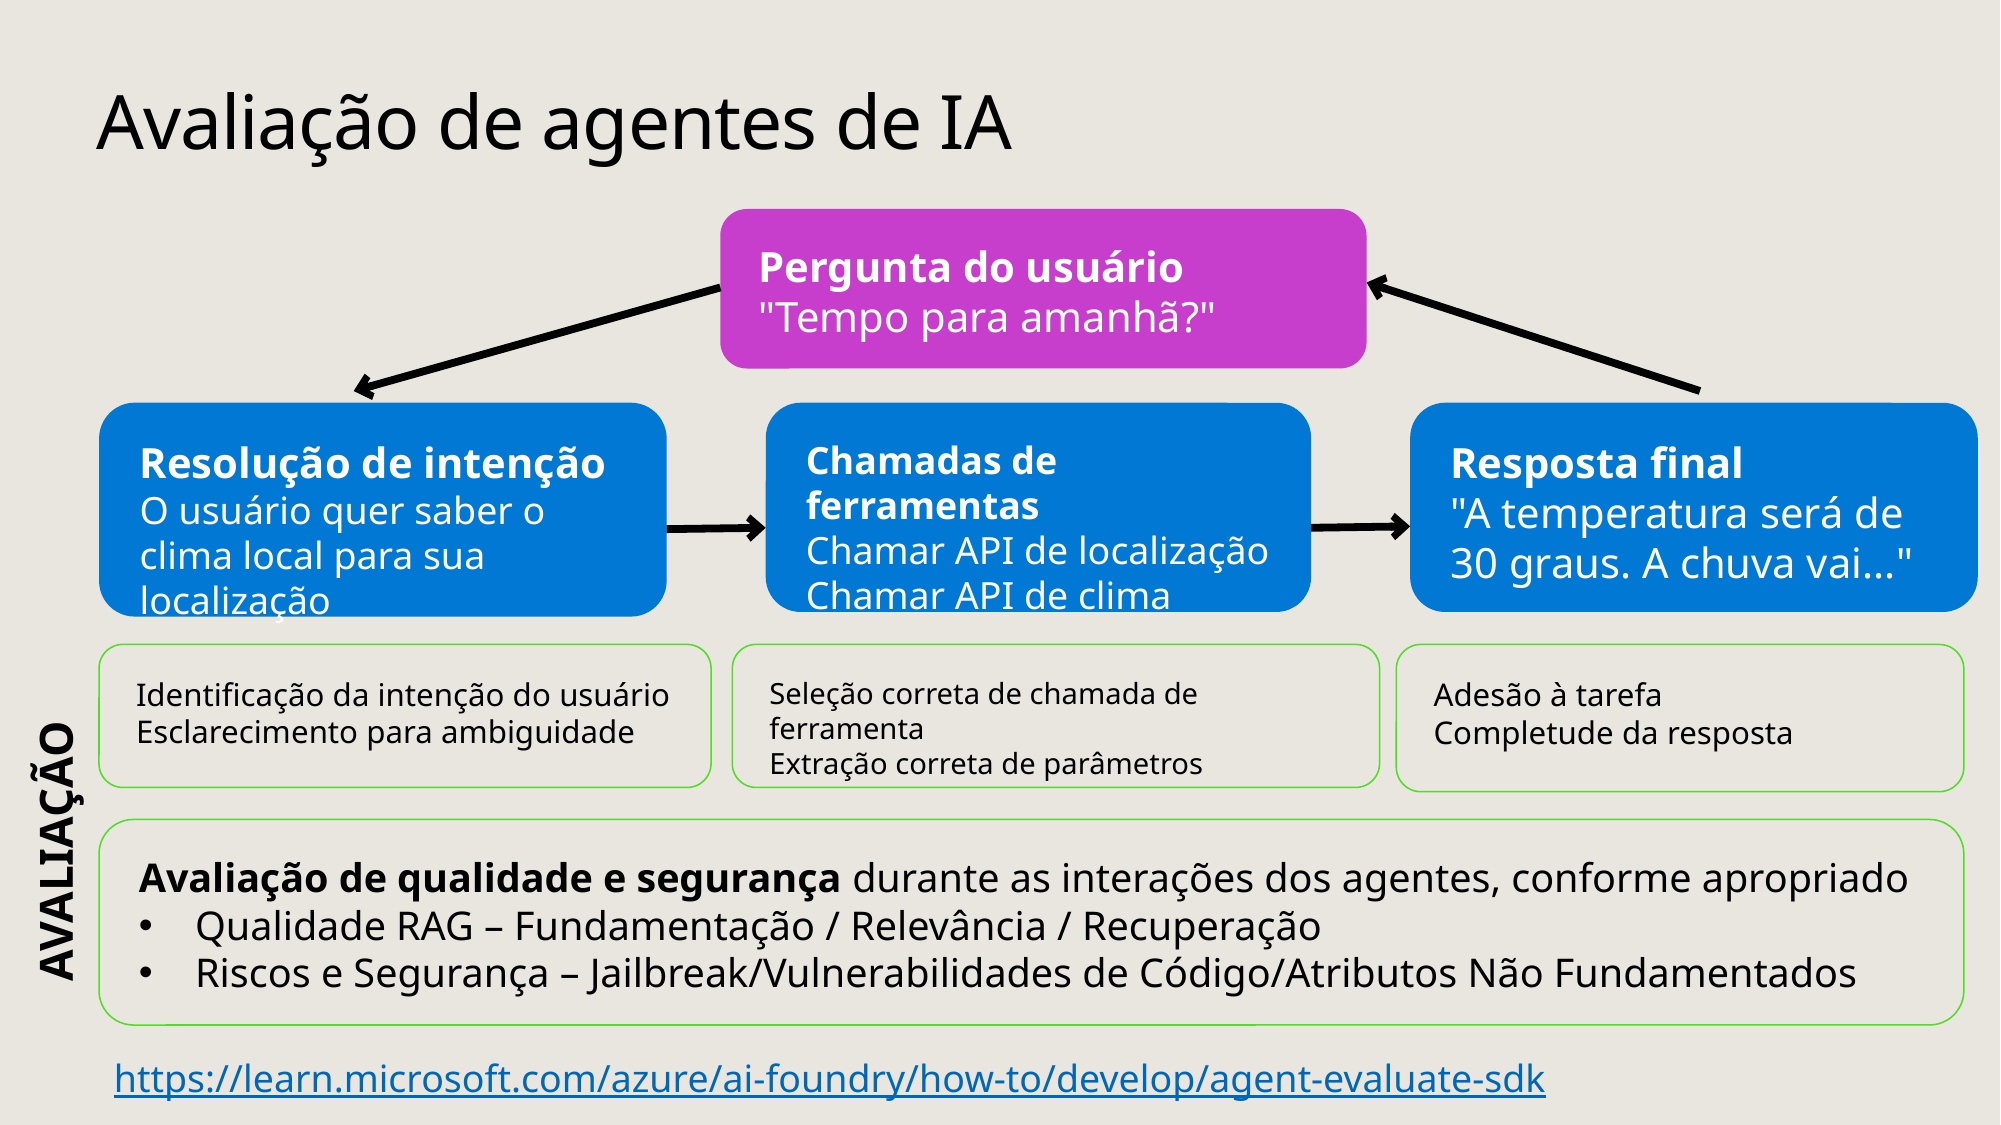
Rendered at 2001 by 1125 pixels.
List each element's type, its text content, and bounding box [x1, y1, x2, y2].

text_box Seleção correta de chamada de ferramenta Extração correta de parâmetros [731, 643, 1381, 789]
text_box Avaliação de agentes de IA [96, 74, 1904, 165]
text_box [353, 287, 721, 396]
text_box Pergunta do usuário "Tempo para amanhã?" [719, 208, 1368, 370]
text_box AVALIAÇÃO [19, 643, 90, 996]
text_box Resposta final "A temperatura será de 30 graus. A chuva vai..." [1409, 401, 1979, 613]
text_box [1311, 519, 1411, 534]
text_box https://learn.microsoft.com/azure/ai-foundry/how-to/develop/agent-evaluate-sdk [99, 1047, 1650, 1114]
text_box Identificação da intenção do usuário Esclarecimento para ambiguidade [98, 643, 712, 789]
text_box Resolução de intenção O usuário quer saber o clima local para sua localização [98, 401, 668, 618]
text_box Adesão à tarefa Completude da resposta [1395, 643, 1965, 793]
text_box Avaliação de qualidade e segurança durante as interações dos agentes, conforme apropriado Qualidade RAG – Fundamentação / Relevância / Recuperação Riscos e Segurança – Jailbreak/Vulnerabilidades de Código/Atributos Não Fundamentados [98, 818, 1965, 1026]
text_box Chamadas de ferramentas Chamar API de localização Chamar API de clima [764, 401, 1312, 613]
